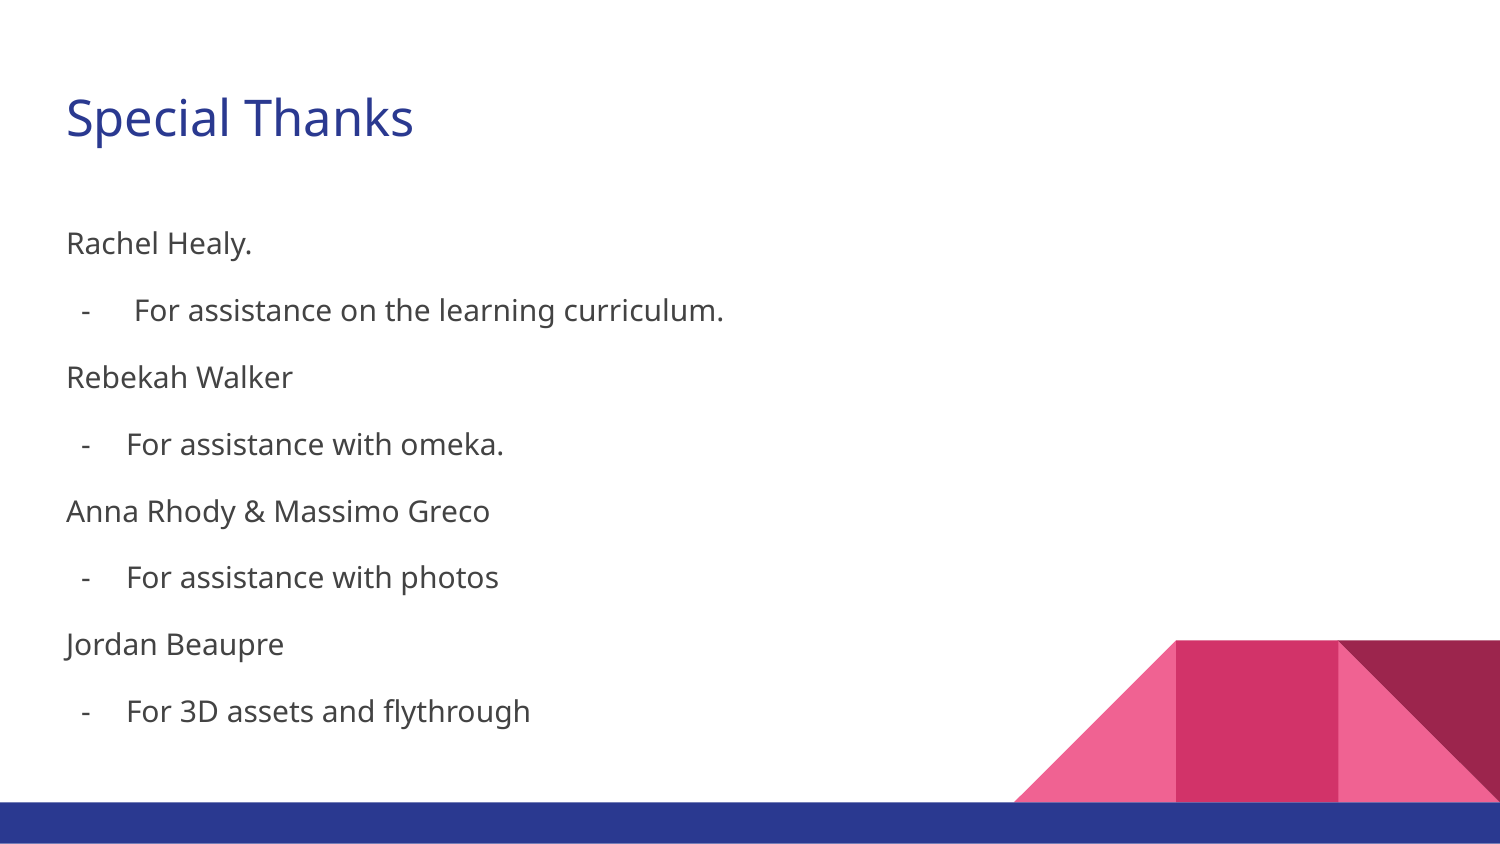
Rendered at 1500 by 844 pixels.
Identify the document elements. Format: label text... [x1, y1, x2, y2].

title Special Thanks [51, 67, 1449, 167]
list Rachel Healy. For assistance on the learning curriculum. Rebekah Walker For assistance with omeka. Anna Rhody & Massimo Greco For assistance with photos Jordan Beaupre For 3D assets and flythrough [51, 201, 1449, 750]
